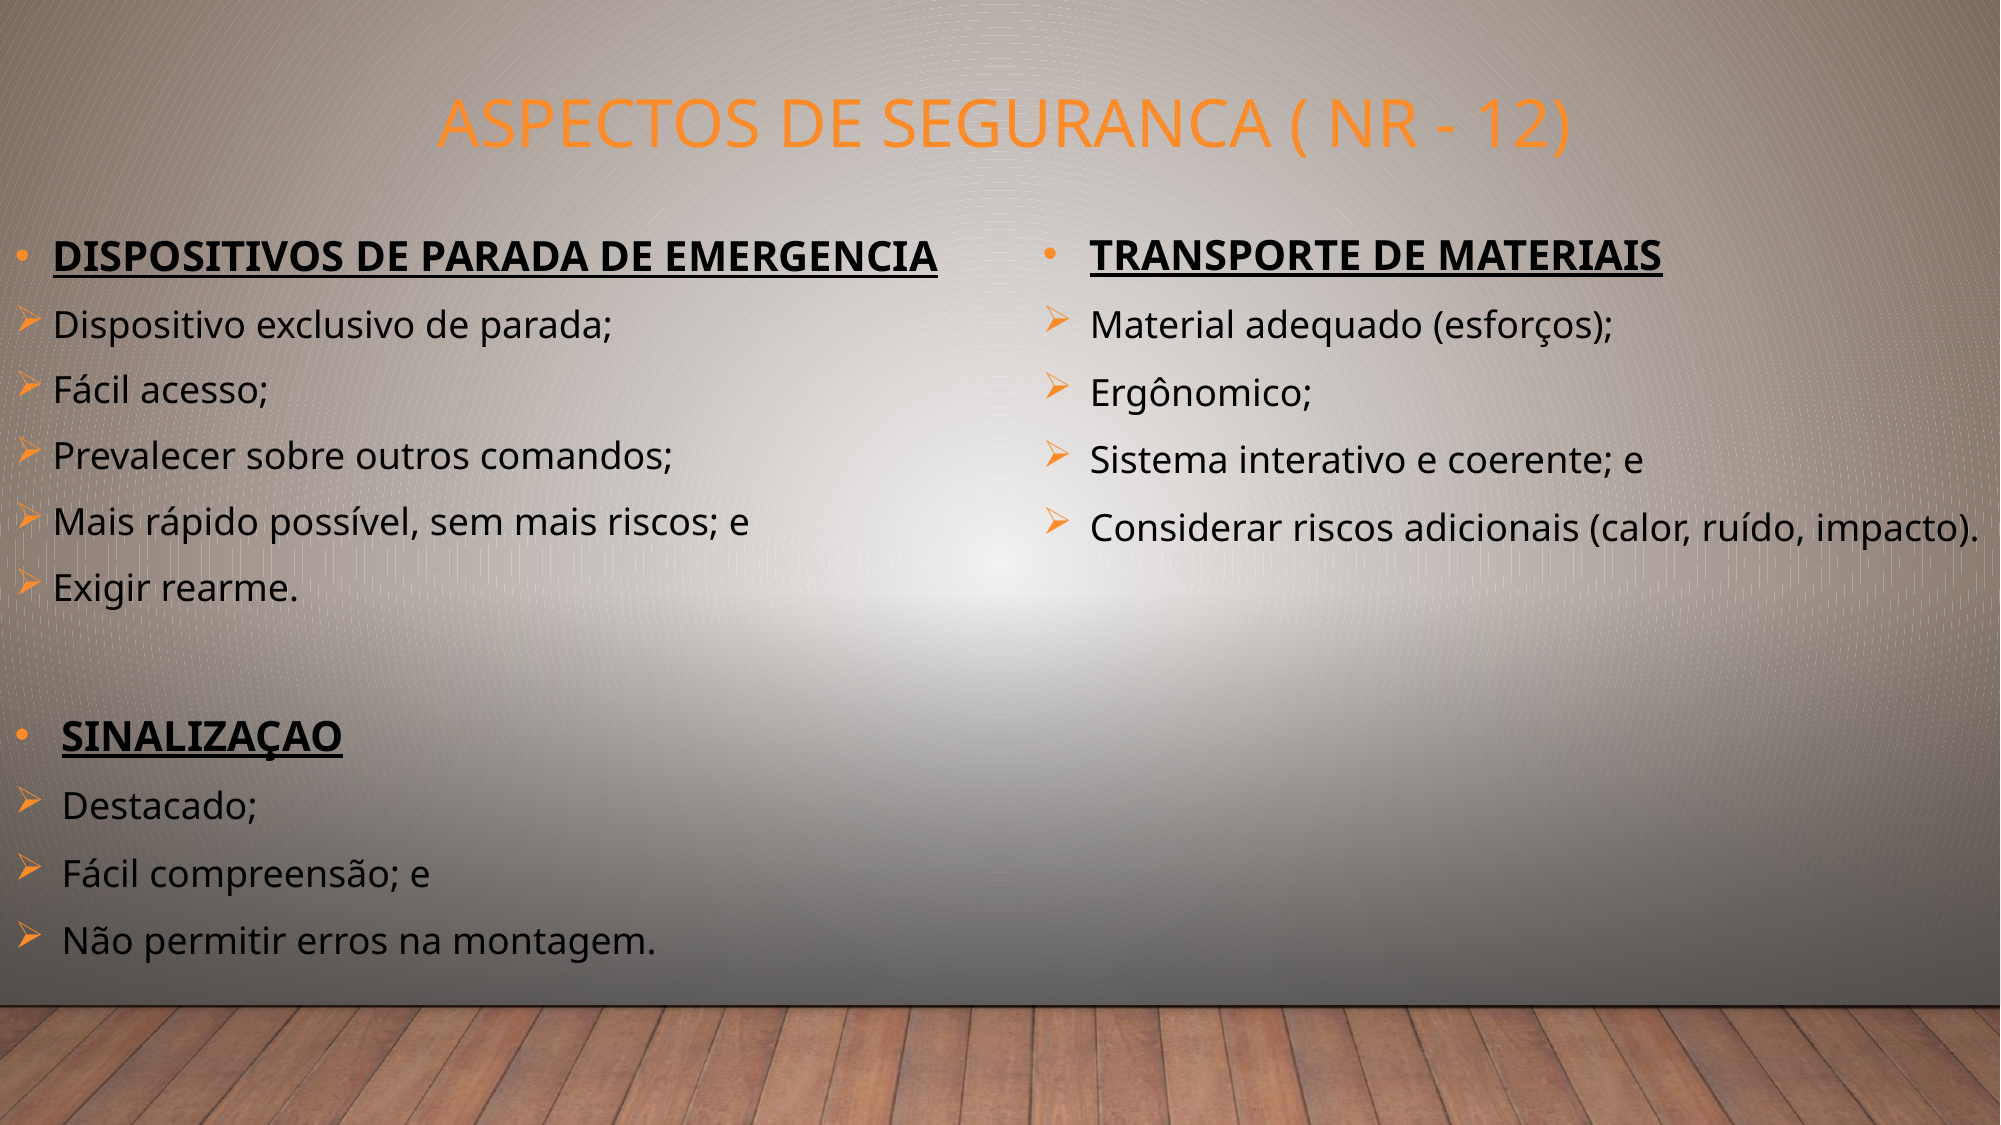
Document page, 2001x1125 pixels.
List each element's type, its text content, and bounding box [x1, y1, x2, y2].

title ASPECTOS DE SEGURANCA ( NR - 12) [242, 40, 1767, 212]
list DISPOSITIVOS DE PARADA DE EMERGENCIA Dispositivo exclusivo de parada; Fácil acesso; Prevalecer sobre outros comandos; Mais rápido possível, sem mais riscos; e Exigir rearme. [0, 212, 1525, 779]
text_box TRANSPORTE DE MATERIAIS Material adequado (esforços); Ergônomico; Sistema interativo e coerente; e Considerar riscos adicionais (calor, ruído, impacto). [1028, 176, 2000, 556]
text_box SINALIZAÇAO Destacado; Fácil compreensão; e Não permitir erros na montagem. [0, 652, 1131, 970]
picture [0, 1005, 2000, 1125]
